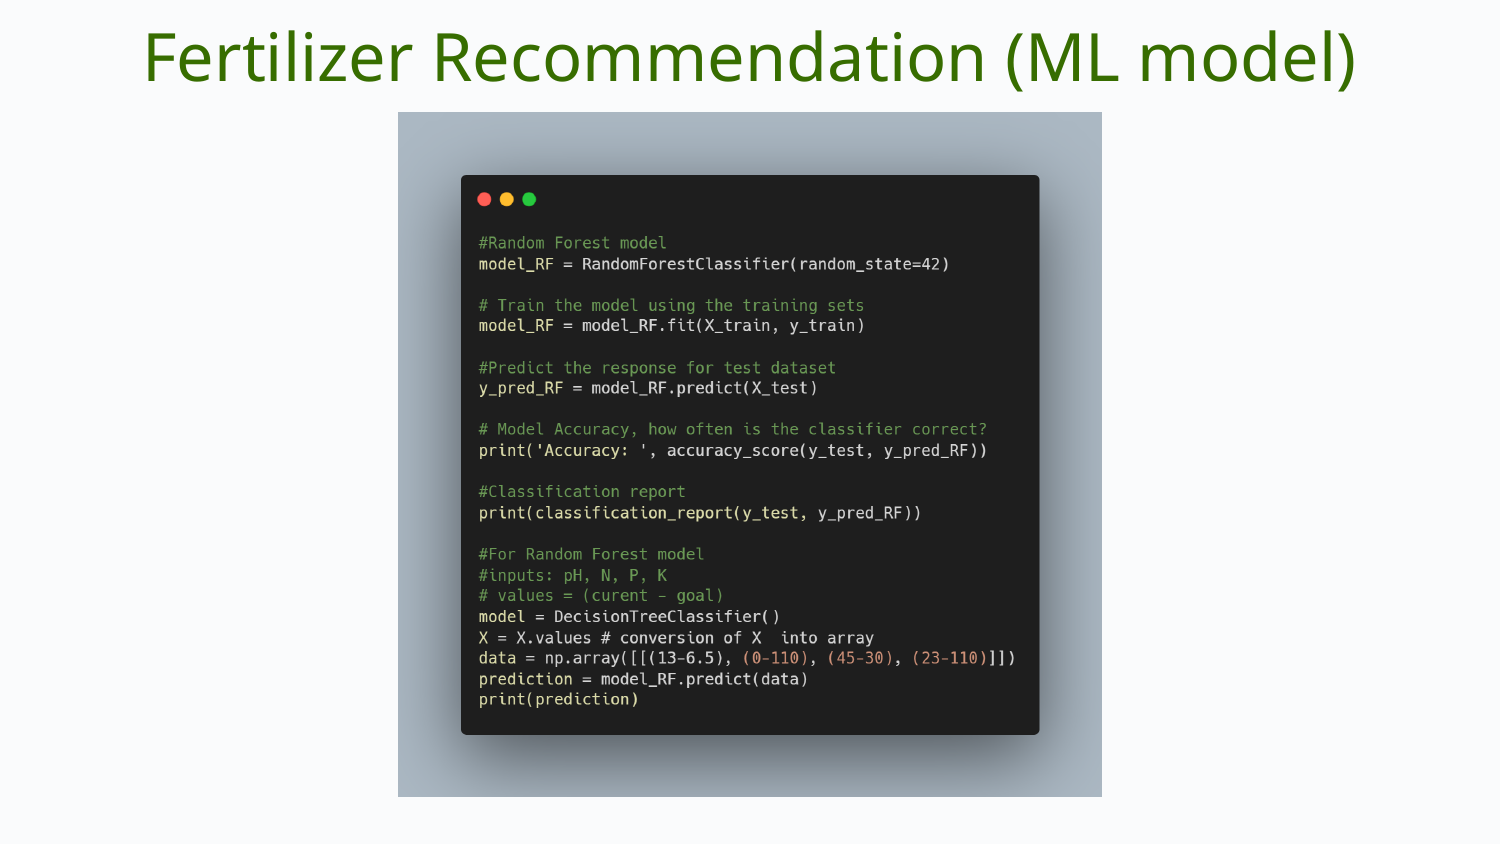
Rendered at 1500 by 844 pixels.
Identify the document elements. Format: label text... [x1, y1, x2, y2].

title Fertilizer Recommendation (ML model) [0, 0, 1500, 94]
picture [398, 112, 1102, 798]
